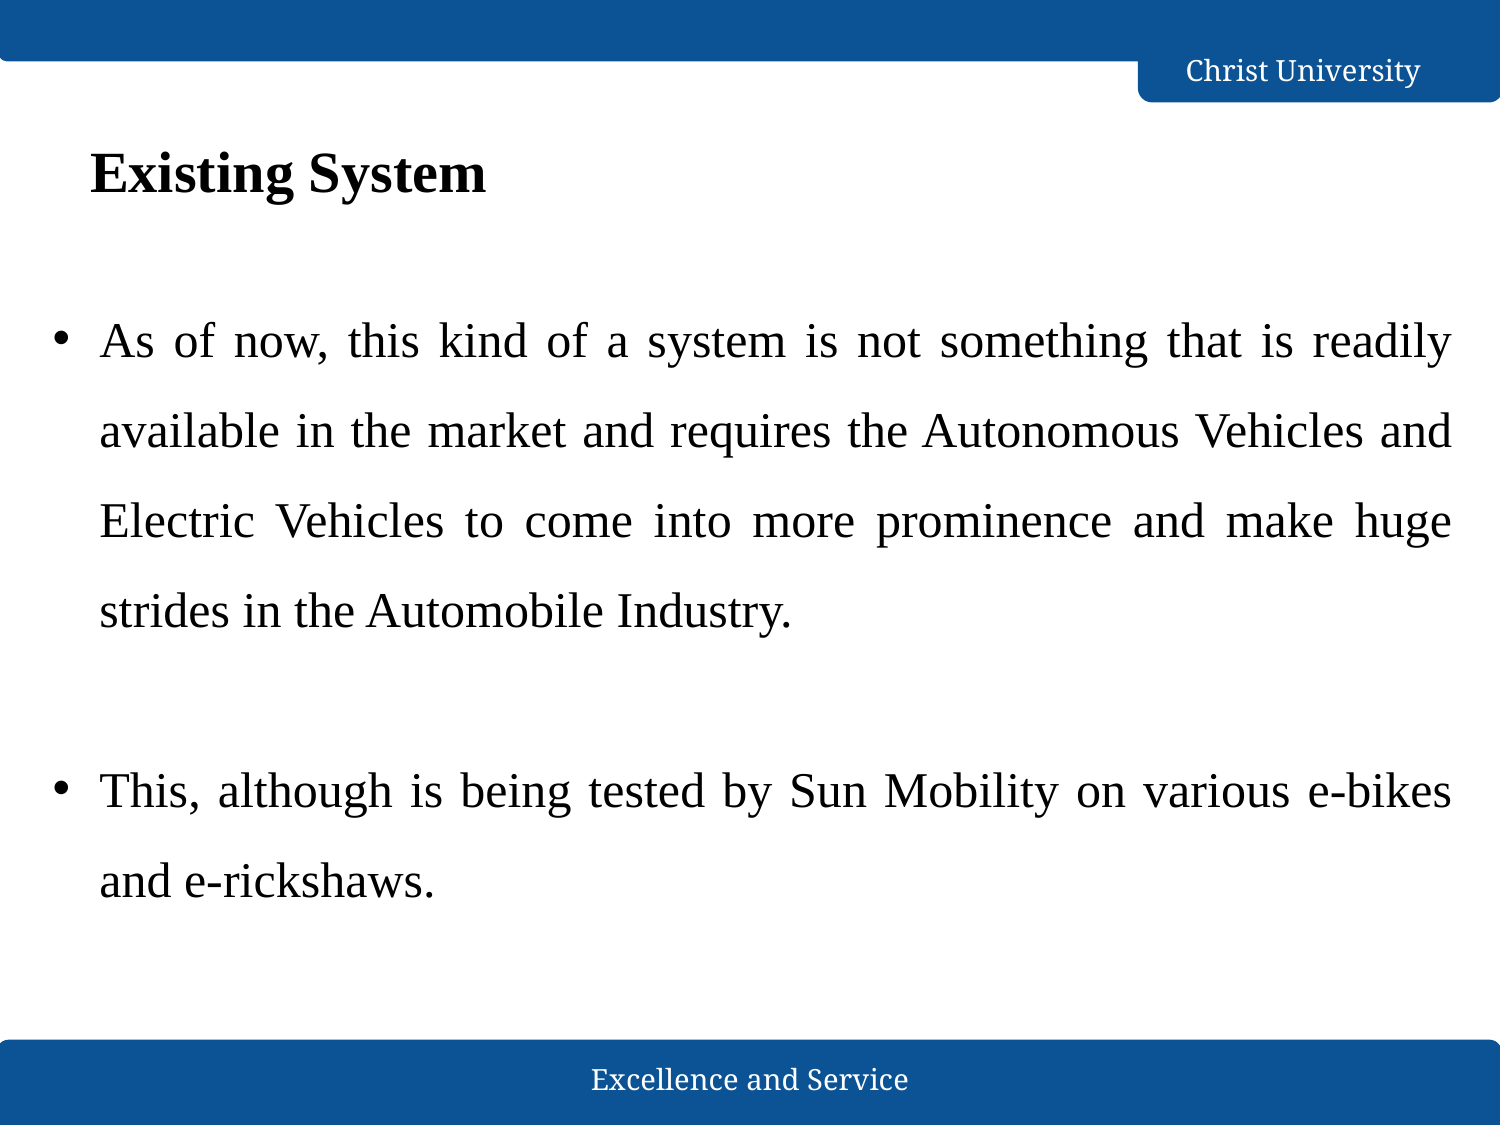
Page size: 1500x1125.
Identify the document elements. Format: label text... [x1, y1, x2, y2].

title Existing System [75, 100, 1425, 220]
list As of now, this kind of a system is not something that is readily available in the market and requires the Autonomous Vehicles and Electric Vehicles to come into more prominence and make huge strides in the Automobile Industry. This, although is being tested by Sun Mobility on various e-bikes and e-rickshaws. [0, 262, 1469, 1006]
